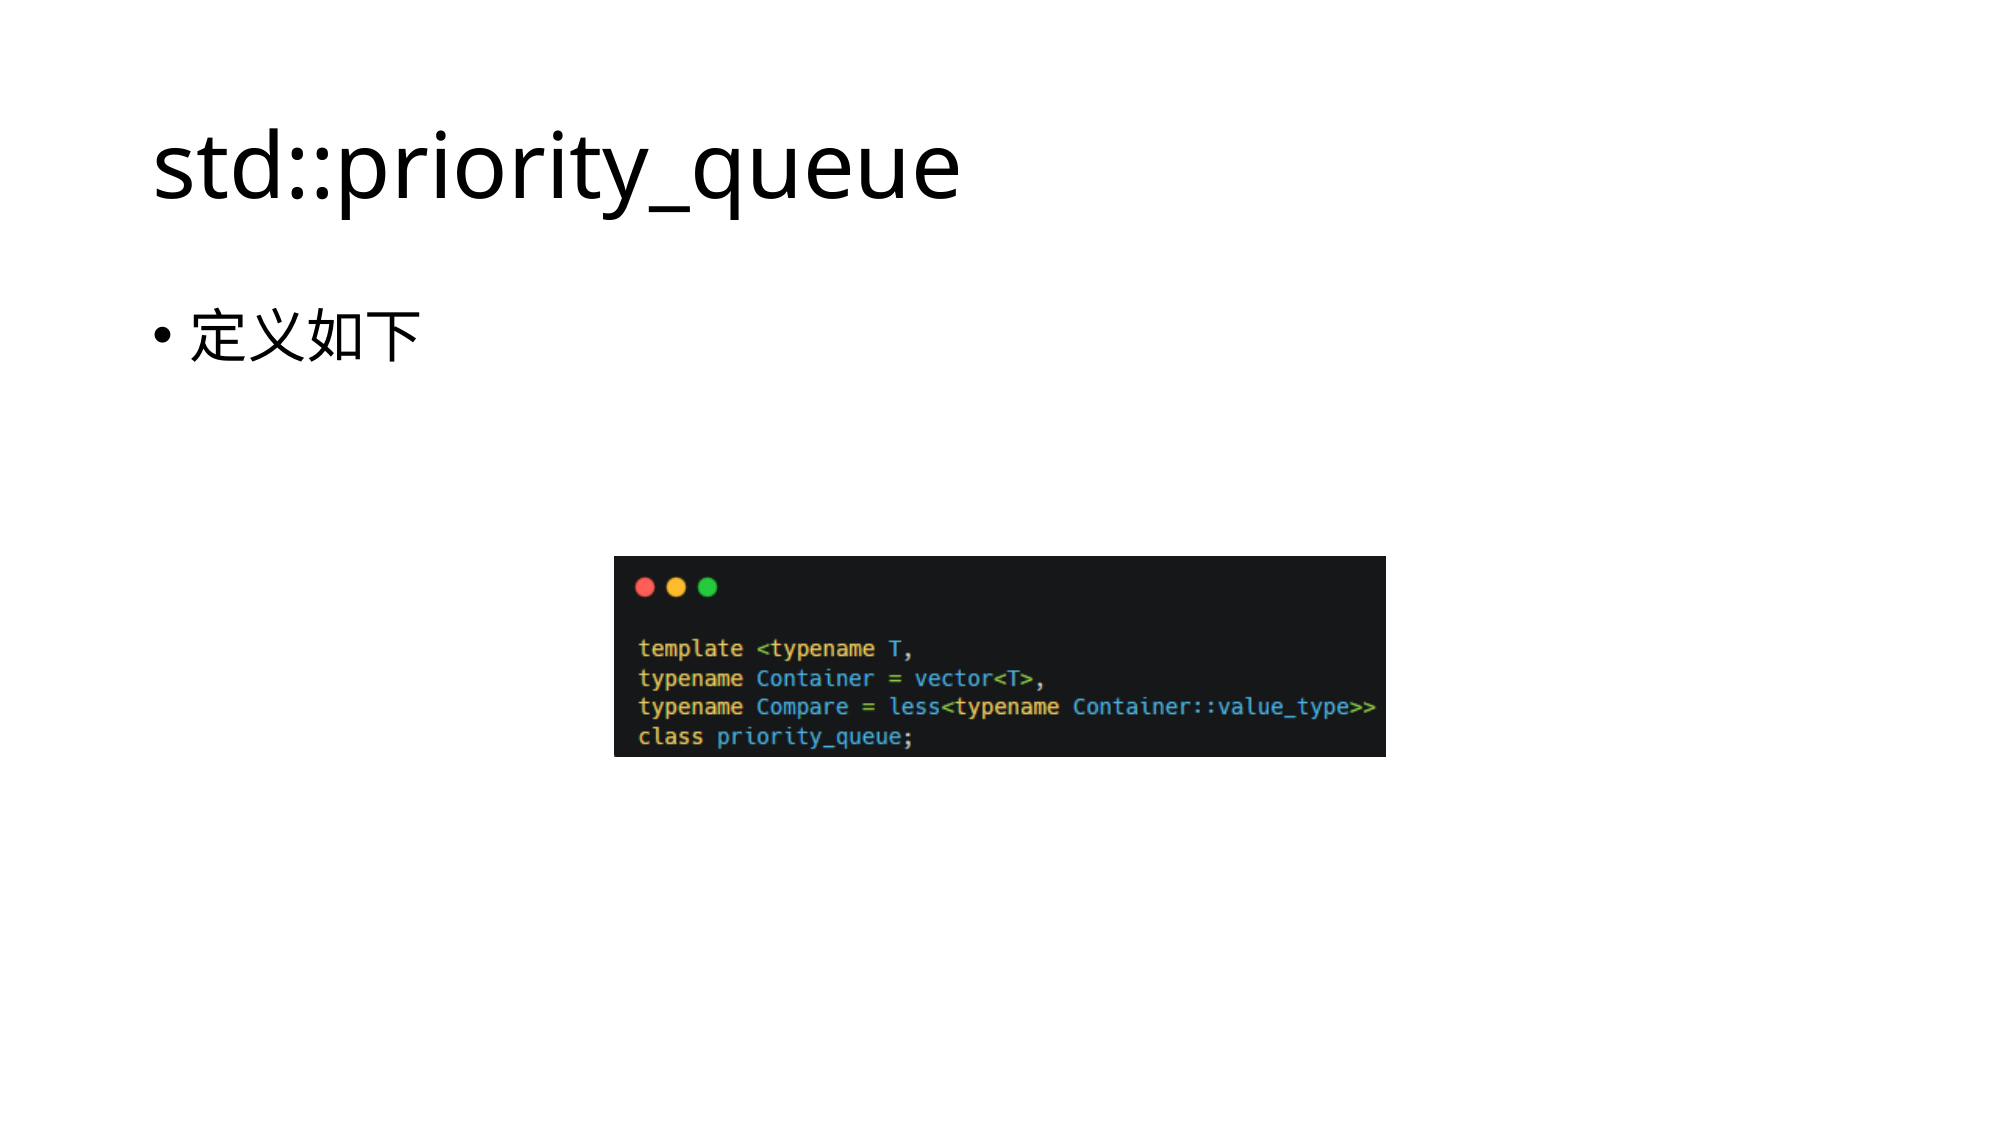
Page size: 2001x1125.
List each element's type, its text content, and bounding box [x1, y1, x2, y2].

title std::priority_queue [137, 59, 1863, 278]
list 定义如下 [137, 299, 1863, 1014]
picture [614, 556, 1386, 757]
